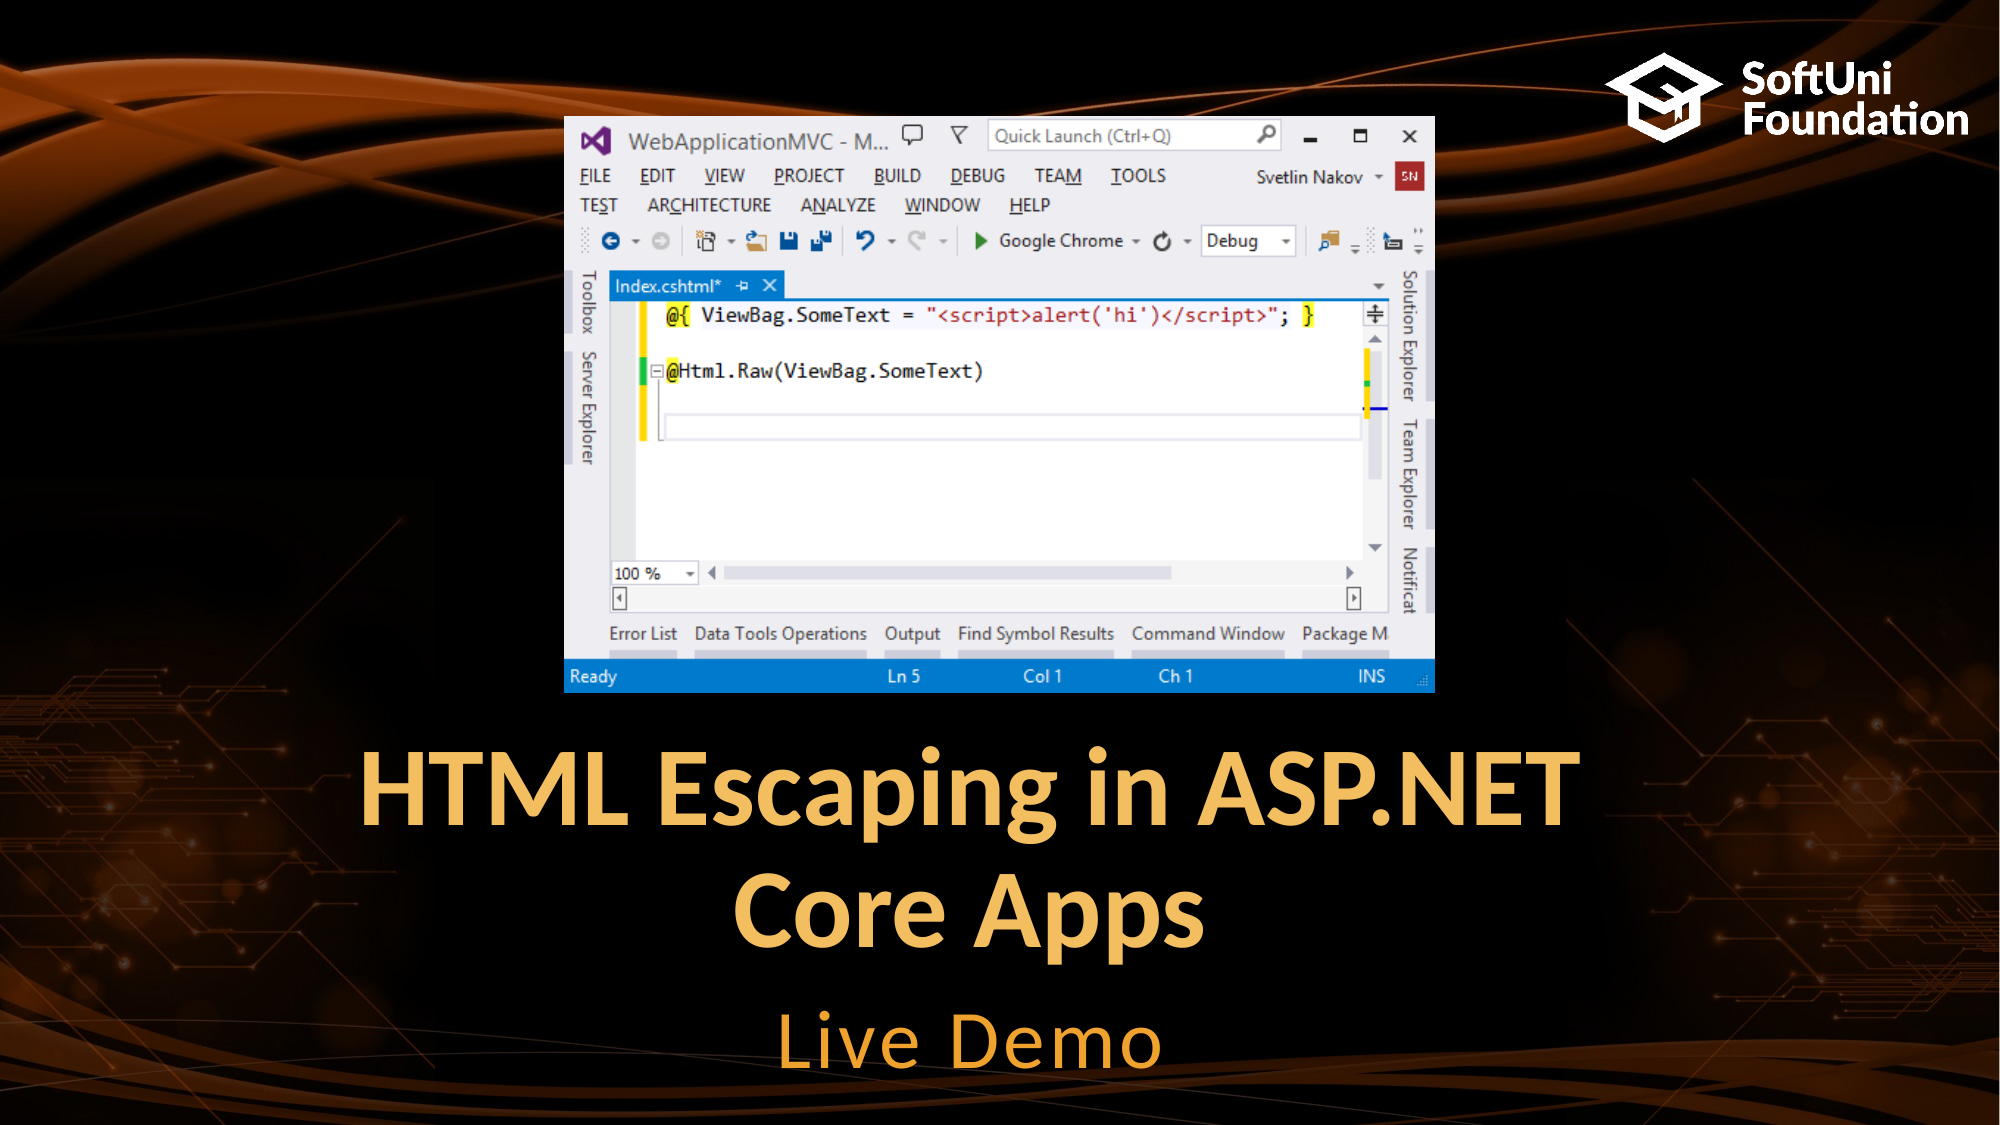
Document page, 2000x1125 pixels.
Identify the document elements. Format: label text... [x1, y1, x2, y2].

picture [0, 0, 2000, 1125]
list Live Demo [237, 974, 1704, 1088]
title HTML Escaping in ASP.NET Core Apps [237, 720, 1704, 974]
